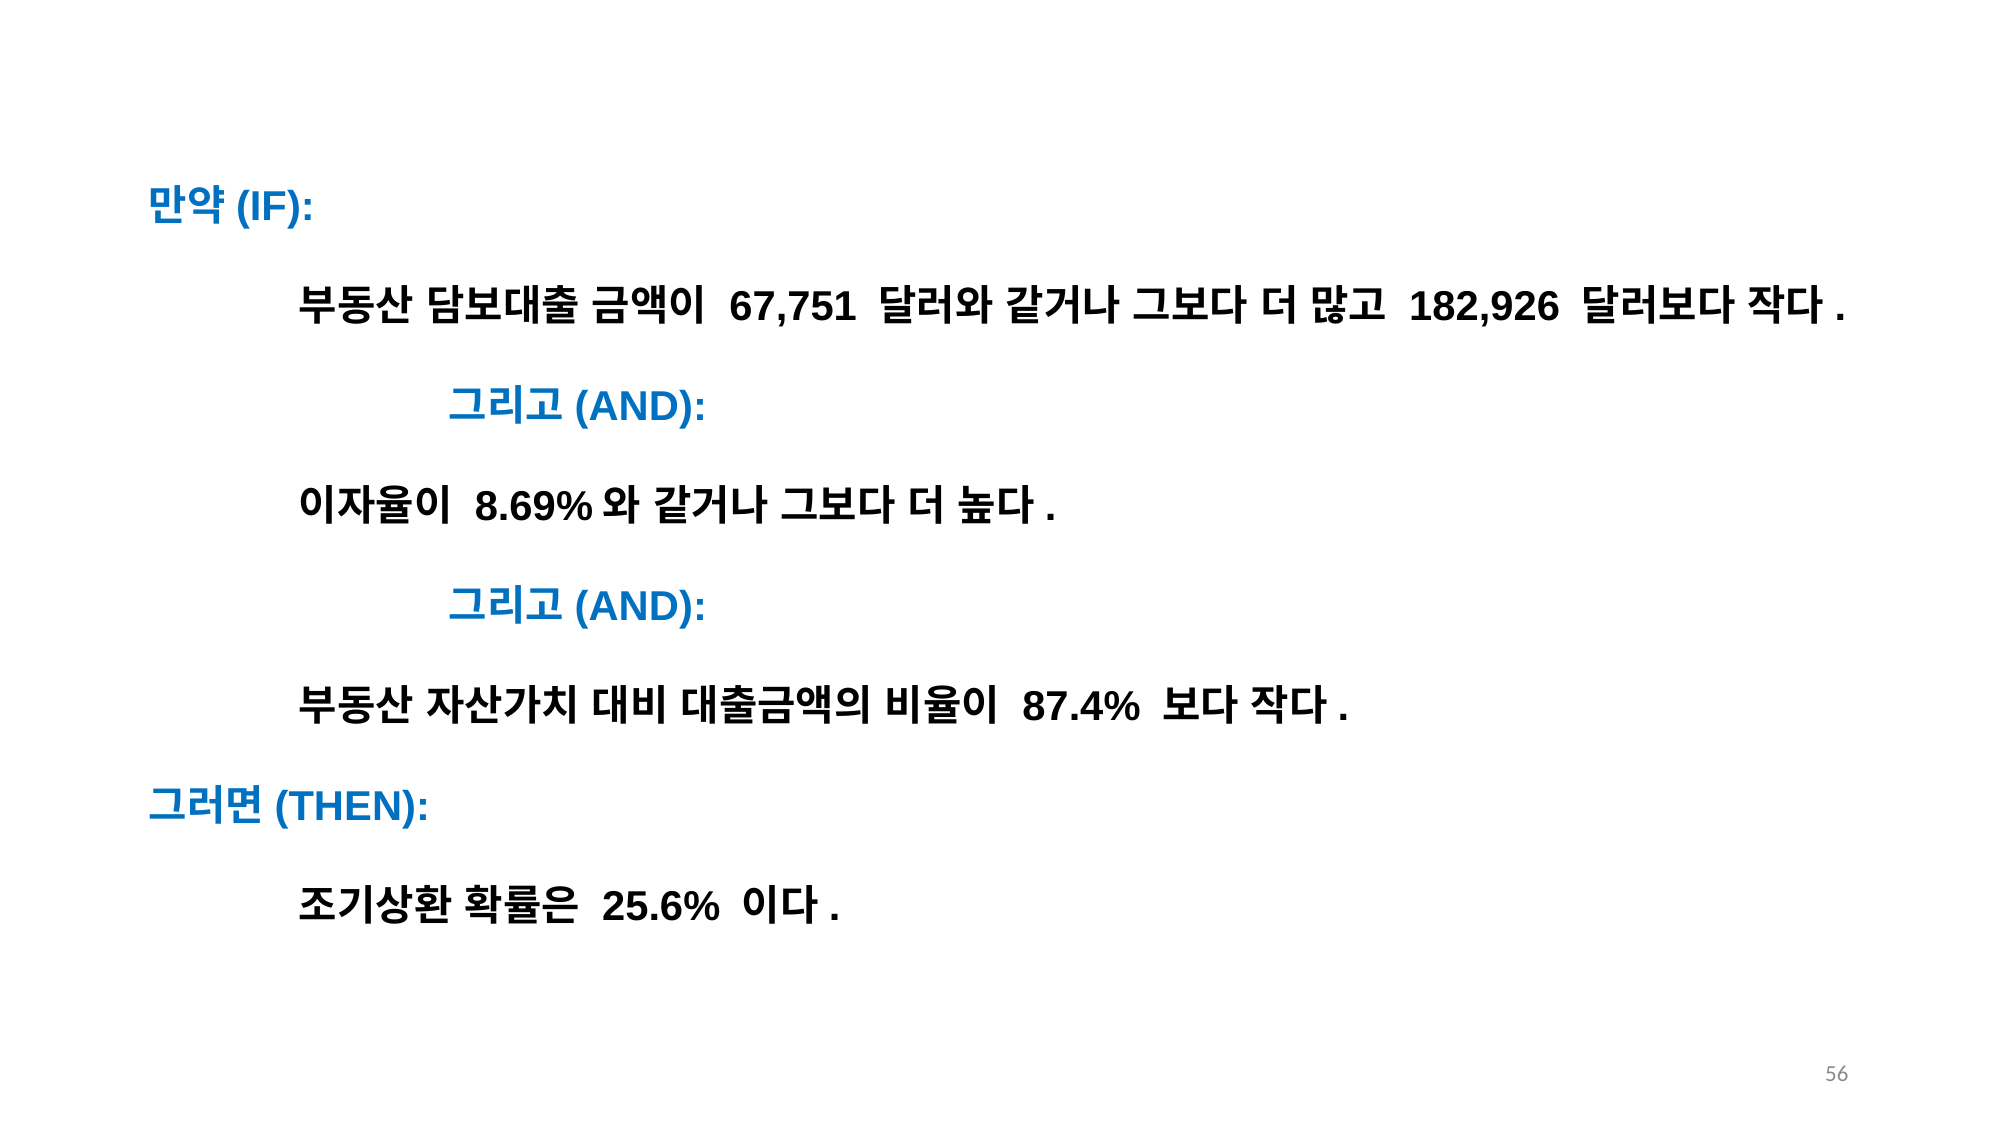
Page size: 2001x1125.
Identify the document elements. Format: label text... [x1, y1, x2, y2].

slide_number 55 [1413, 1042, 1864, 1103]
text_box 만약(IF): 부동산 담보대출 금액이 67,751 달러와 같거나 그보다 더 많고 182,926 달러보다 작다. 그리고(AND): 이자율이 8.69%와 같거나 그보다 더 높다. 그리고(AND): 부동산 자산가치 대비 대출금액의 비율이 87.4% 보다 작다. 그러면(THEN): 조기상환 확률은 25.6% 이다. [134, 171, 1861, 937]
